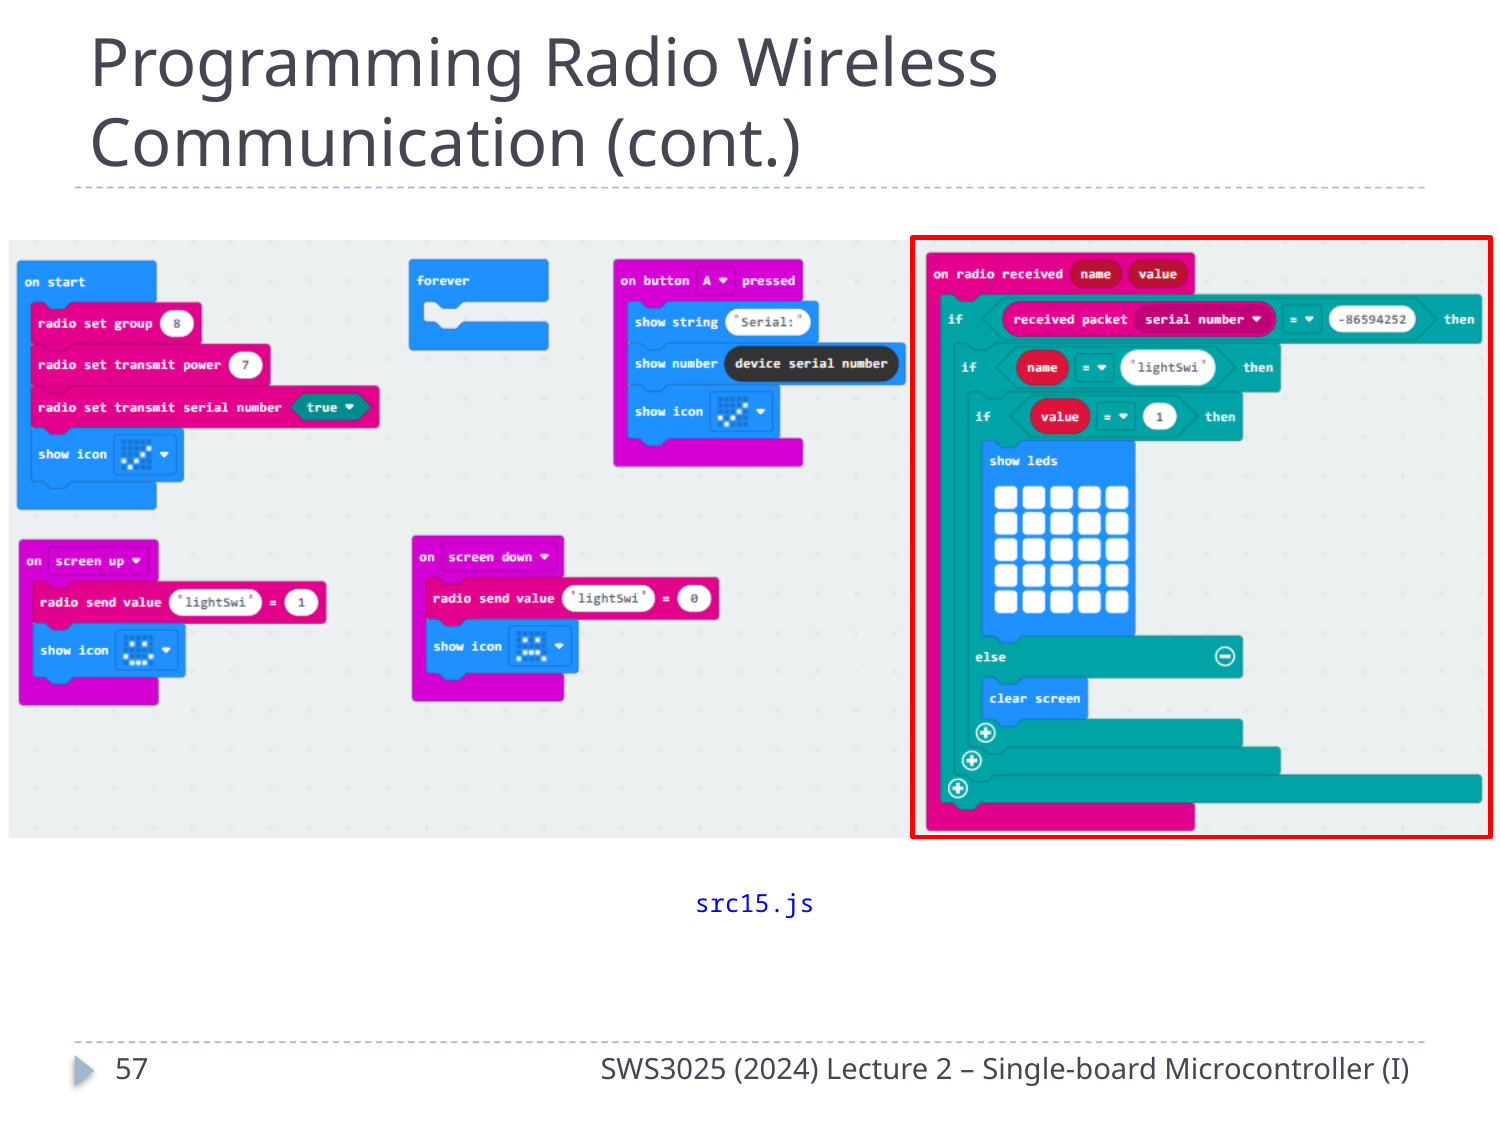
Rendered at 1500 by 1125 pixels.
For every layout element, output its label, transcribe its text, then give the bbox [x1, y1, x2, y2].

slide_number 56 [100, 1042, 426, 1103]
text_box src15.js [680, 880, 830, 925]
footer SWS3025 (2024) Lecture 2 – Single-board Microcontroller (I) [426, 1042, 1425, 1103]
title Programming Radio Wireless Communication (cont.) [75, 24, 1425, 188]
picture [8, 240, 1491, 838]
text_box [911, 236, 1492, 243]
